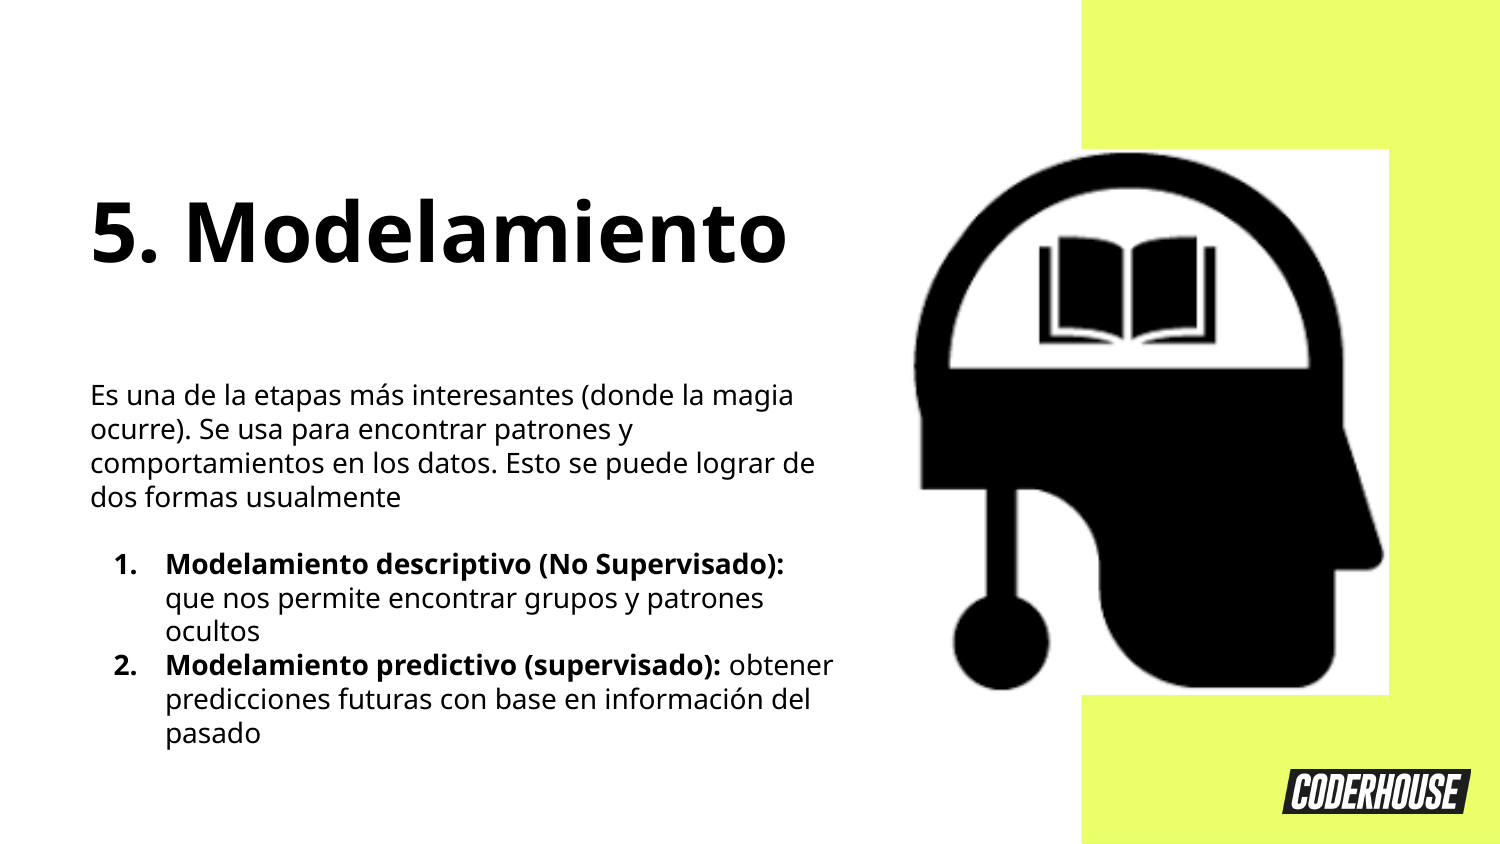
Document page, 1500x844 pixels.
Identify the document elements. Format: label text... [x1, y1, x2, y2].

picture [0, 0, 1389, 844]
picture [1281, 769, 1471, 814]
text_box 5. Modelamiento [75, 175, 851, 362]
text_box Es una de la etapas más interesantes (donde la magia ocurre). Se usa para encontrar patrones y comportamientos en los datos. Esto se puede lograr de dos formas usualmente Modelamiento descriptivo (No Supervisado): que nos permite encontrar grupos y patrones ocultos Modelamiento predictivo (supervisado): obtener predicciones futuras con base en información del pasado [75, 362, 851, 798]
